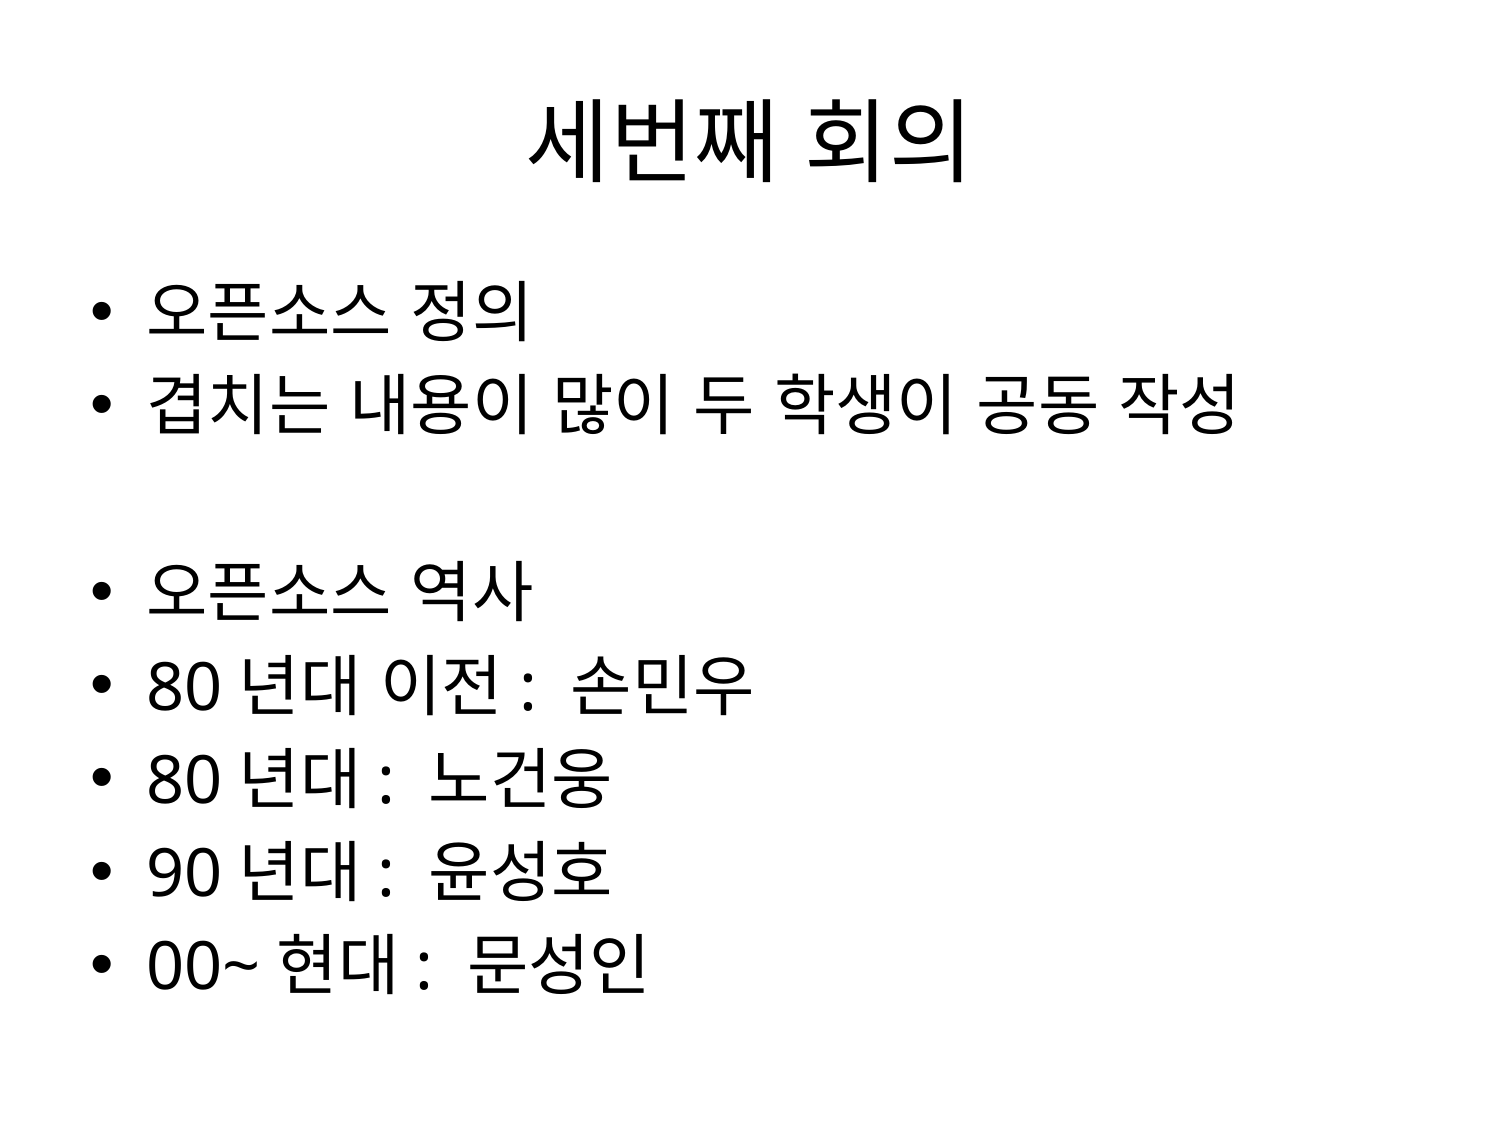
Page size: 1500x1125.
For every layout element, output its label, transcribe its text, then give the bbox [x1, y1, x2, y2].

title 세번째 회의 [75, 45, 1425, 233]
list 오픈소스 정의 겹치는 내용이 많이 두 학생이 공동 작성 오픈소스 역사 80년대 이전: 손민우 80년대: 노건웅 90년대: 윤성호 00~현대: 문성인 [75, 262, 1425, 1047]
